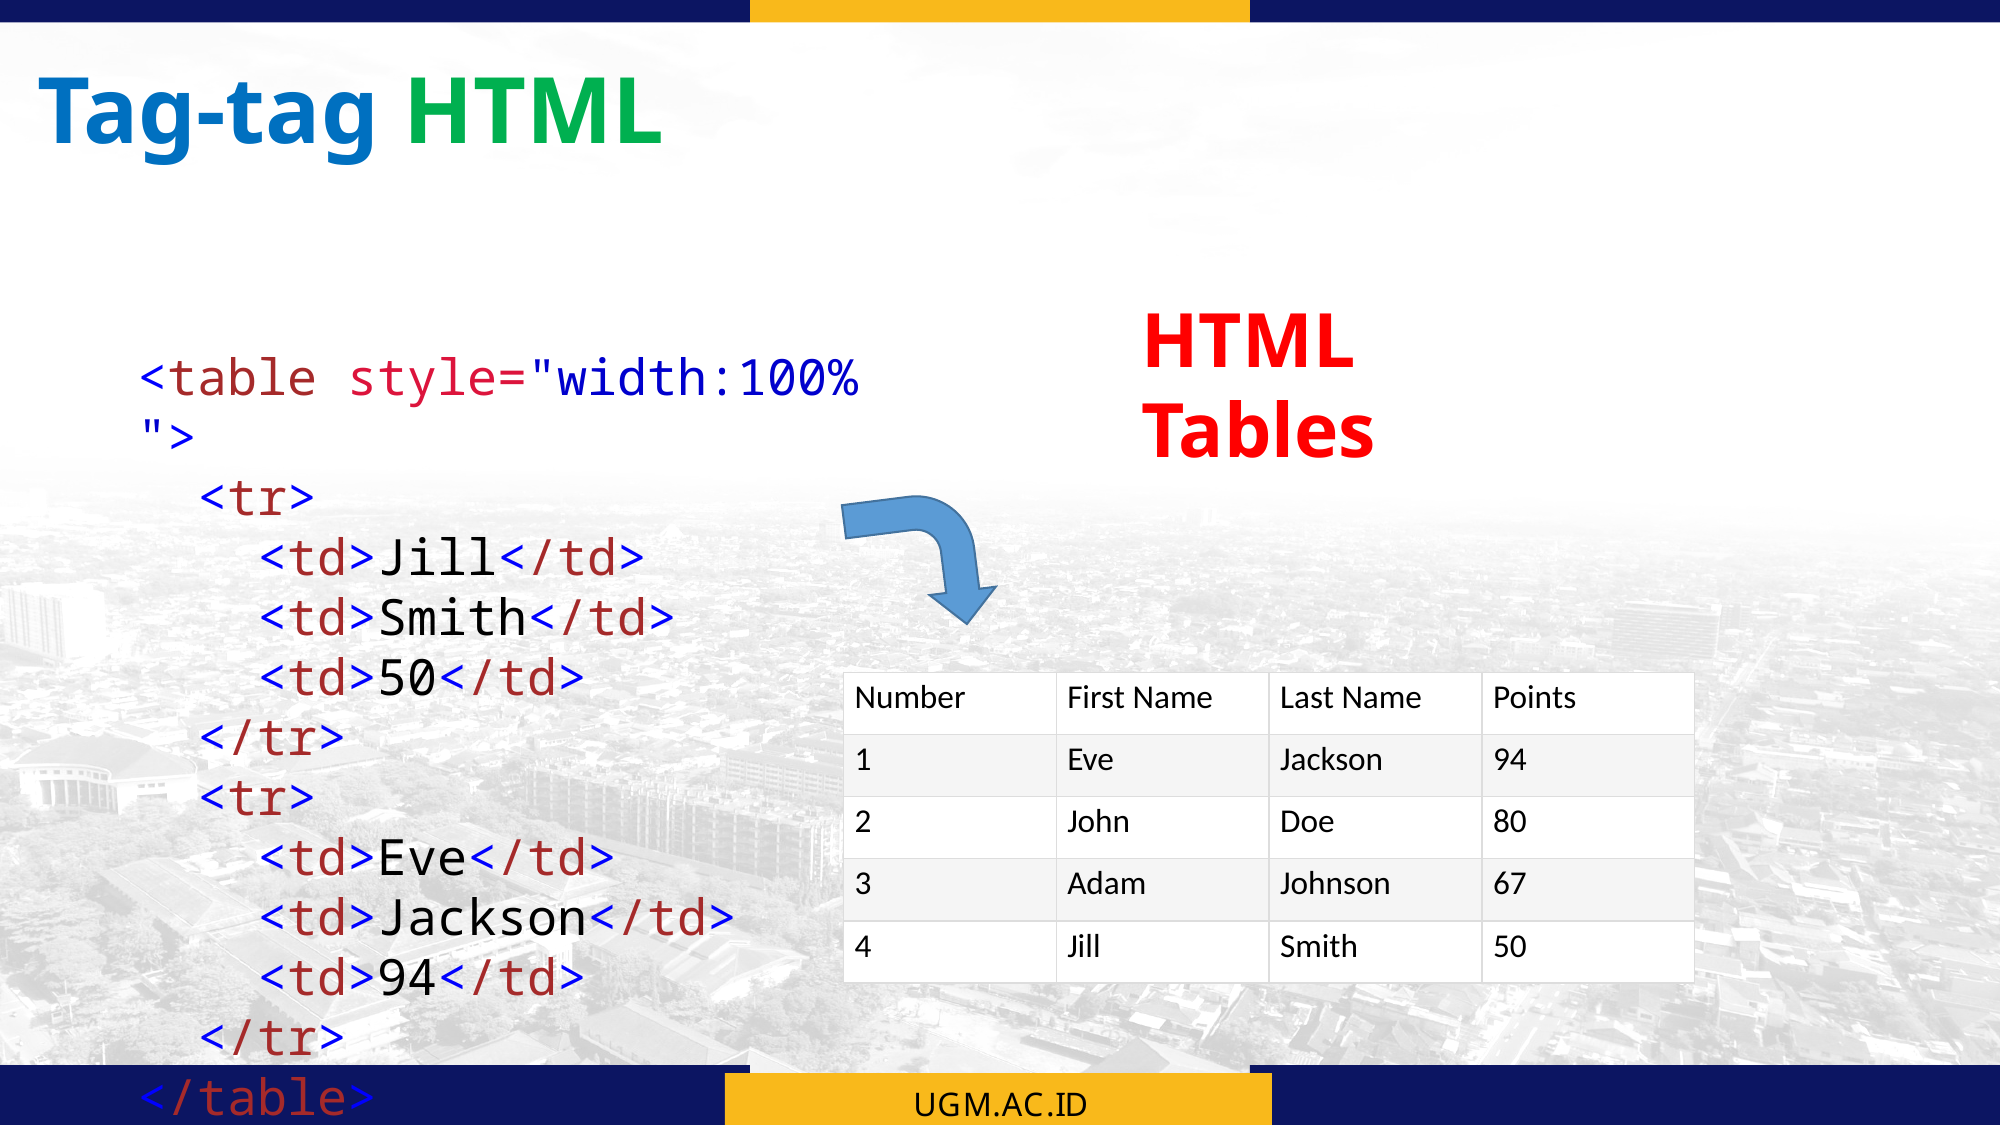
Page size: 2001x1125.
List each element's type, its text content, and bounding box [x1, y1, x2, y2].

table_cell Johnson [1270, 859, 1481, 920]
table_cell Smith [1270, 922, 1481, 982]
table_header Number [844, 673, 1056, 734]
table_cell 50 [1483, 922, 1694, 982]
table_cell 80 [1483, 797, 1694, 858]
table_cell Eve [1057, 735, 1268, 796]
table_cell 1 [844, 735, 1056, 796]
table_header Points [1483, 673, 1694, 734]
table_cell 2 [844, 797, 1056, 858]
table_cell John [1057, 797, 1268, 858]
table_cell 4 [844, 922, 1056, 982]
table_cell 94 [1483, 735, 1694, 796]
table_cell Adam [1057, 859, 1268, 920]
table_cell 67 [1483, 859, 1694, 920]
table_cell Jill [1057, 922, 1268, 982]
text_box HTML Tables [1126, 285, 1580, 480]
table_cell Jackson [1270, 735, 1481, 796]
table_header First Name [1057, 673, 1268, 734]
text_box [840, 495, 999, 626]
text_box Tag-tag HTML [22, 44, 680, 170]
text_box <table style="width:100%"> <tr> <td>Jill</td> <td>Smith</td> <td>50</td> </tr> <tr> <td>Eve</td> <td>Jackson</td> <td>94</td> </tr> </table> [123, 338, 874, 1125]
table_cell 3 [844, 859, 1056, 920]
table_header Last Name [1270, 673, 1481, 734]
table_cell Doe [1270, 797, 1481, 858]
